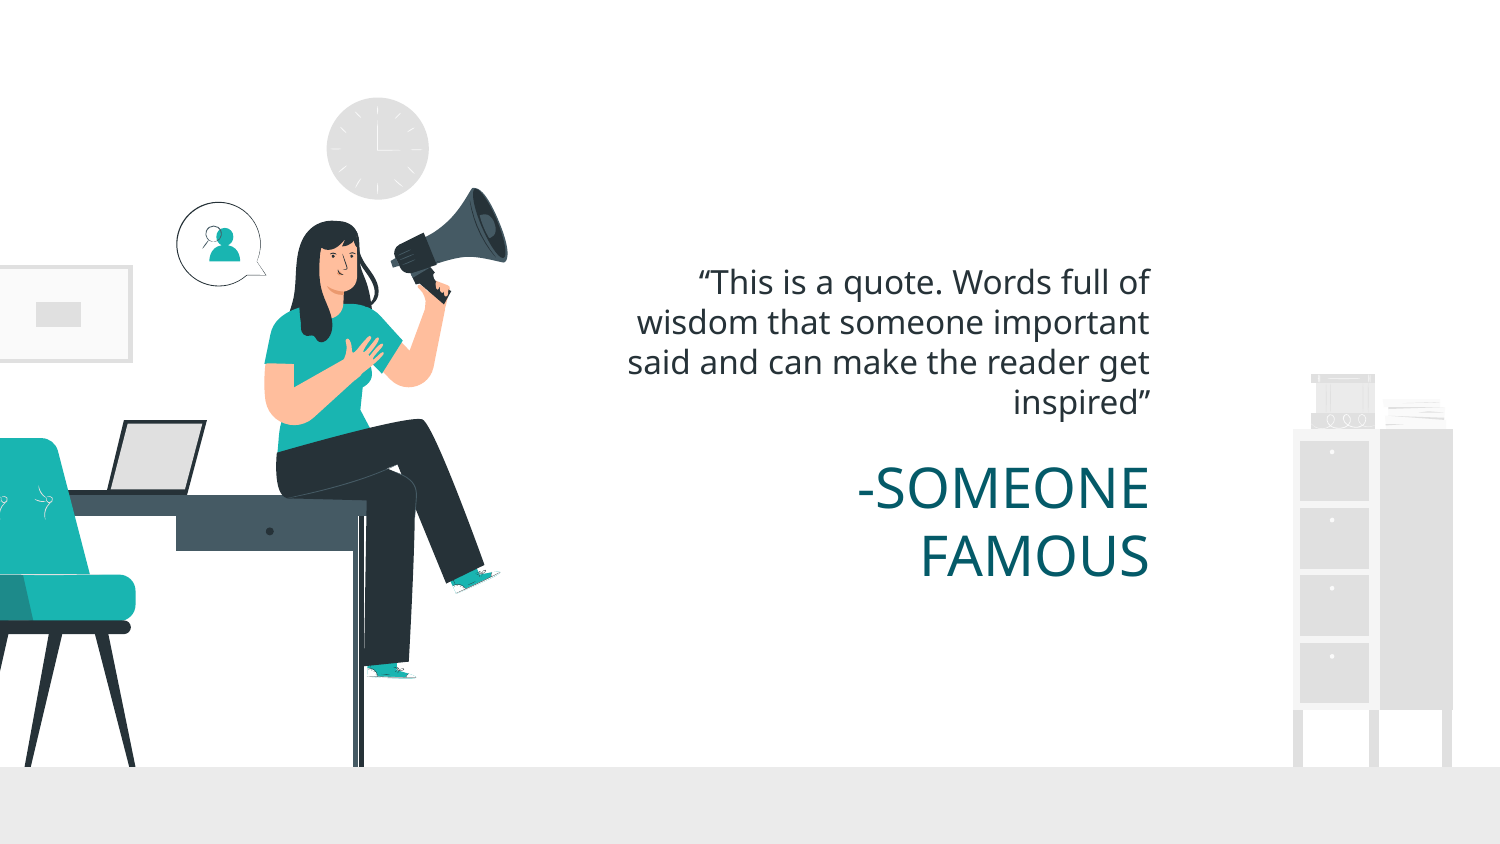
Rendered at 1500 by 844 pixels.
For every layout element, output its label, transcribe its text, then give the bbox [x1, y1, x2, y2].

title -SOMEONE FAMOUS [611, 437, 1166, 583]
subtitle ‘‘This is a quote. Words full of wisdom that someone important said and can make the reader get inspired’’ [611, 280, 1166, 437]
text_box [0, 187, 514, 768]
